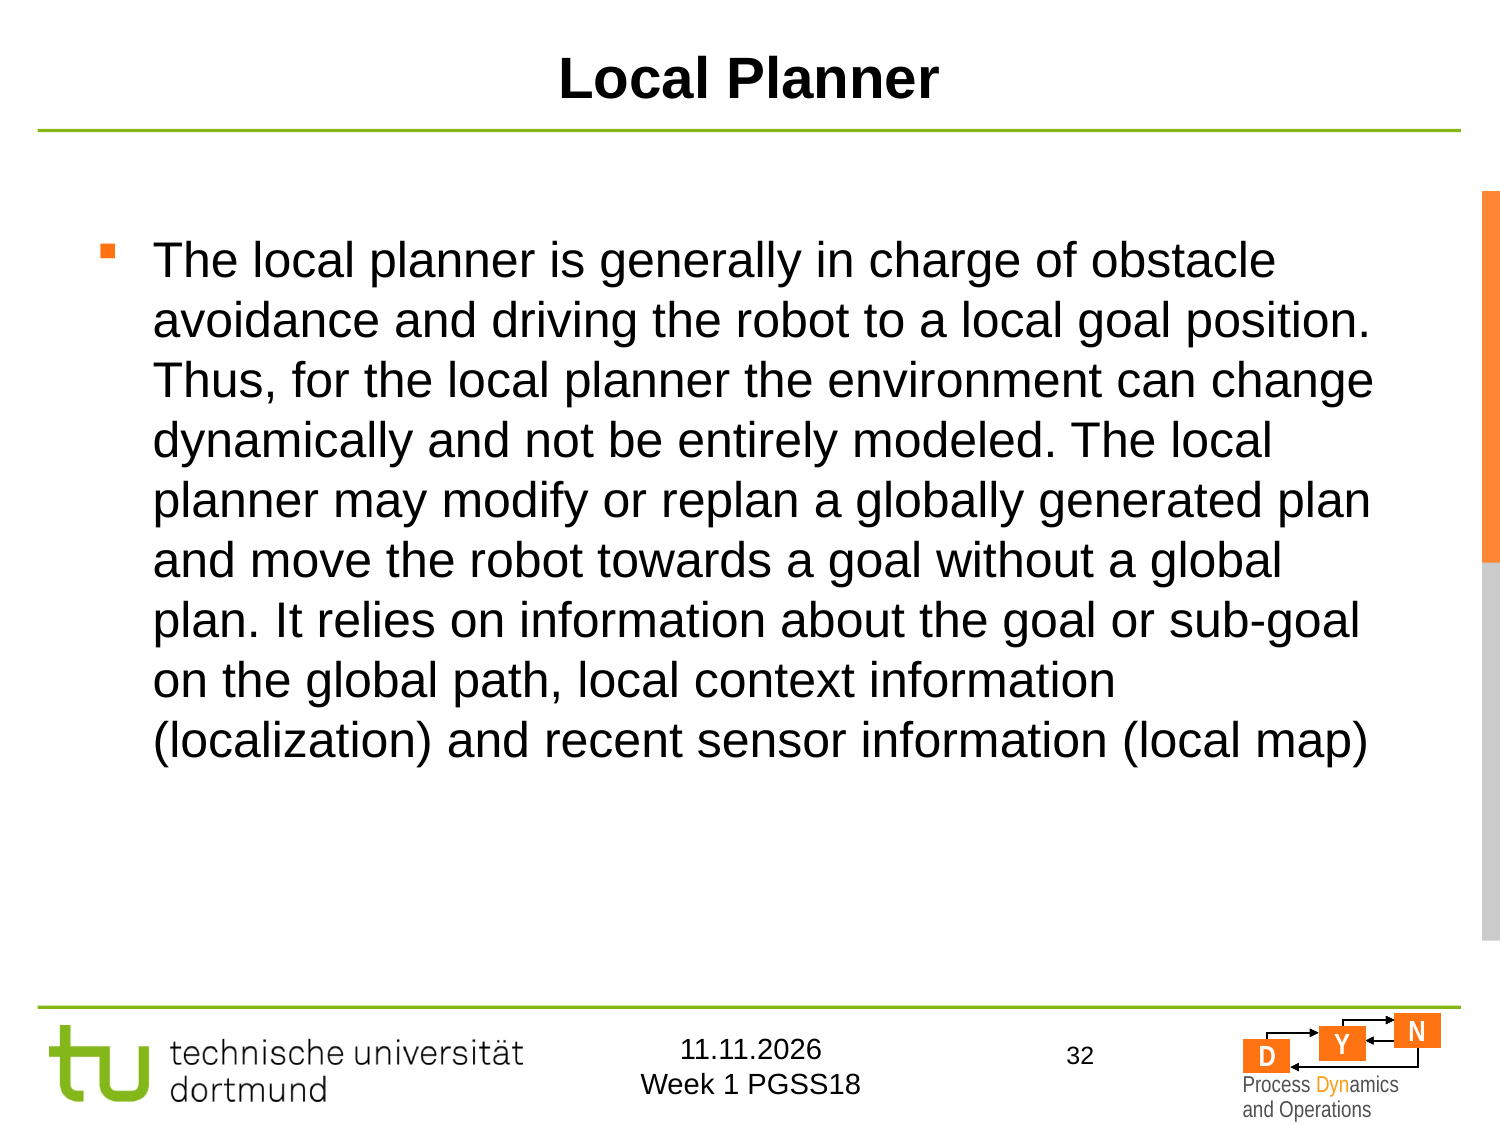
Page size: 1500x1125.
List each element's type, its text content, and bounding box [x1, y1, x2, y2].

picture [49, 1025, 523, 1102]
list The local planner is generally in charge of obstacle avoidance and driving the robot to a local goal position. Thus, for the local planner the environment can change dynamically and not be entirely modeled. The local planner may modify or replan a globally generated plan and move the robot towards a goal without a global plan. It relies on information about the goal or sub-goal on the global path, local context information (localization) and recent sensor information (local map) [81, 219, 1416, 989]
slide_number 32 [906, 1031, 1095, 1107]
title Local Planner [81, 10, 1417, 141]
